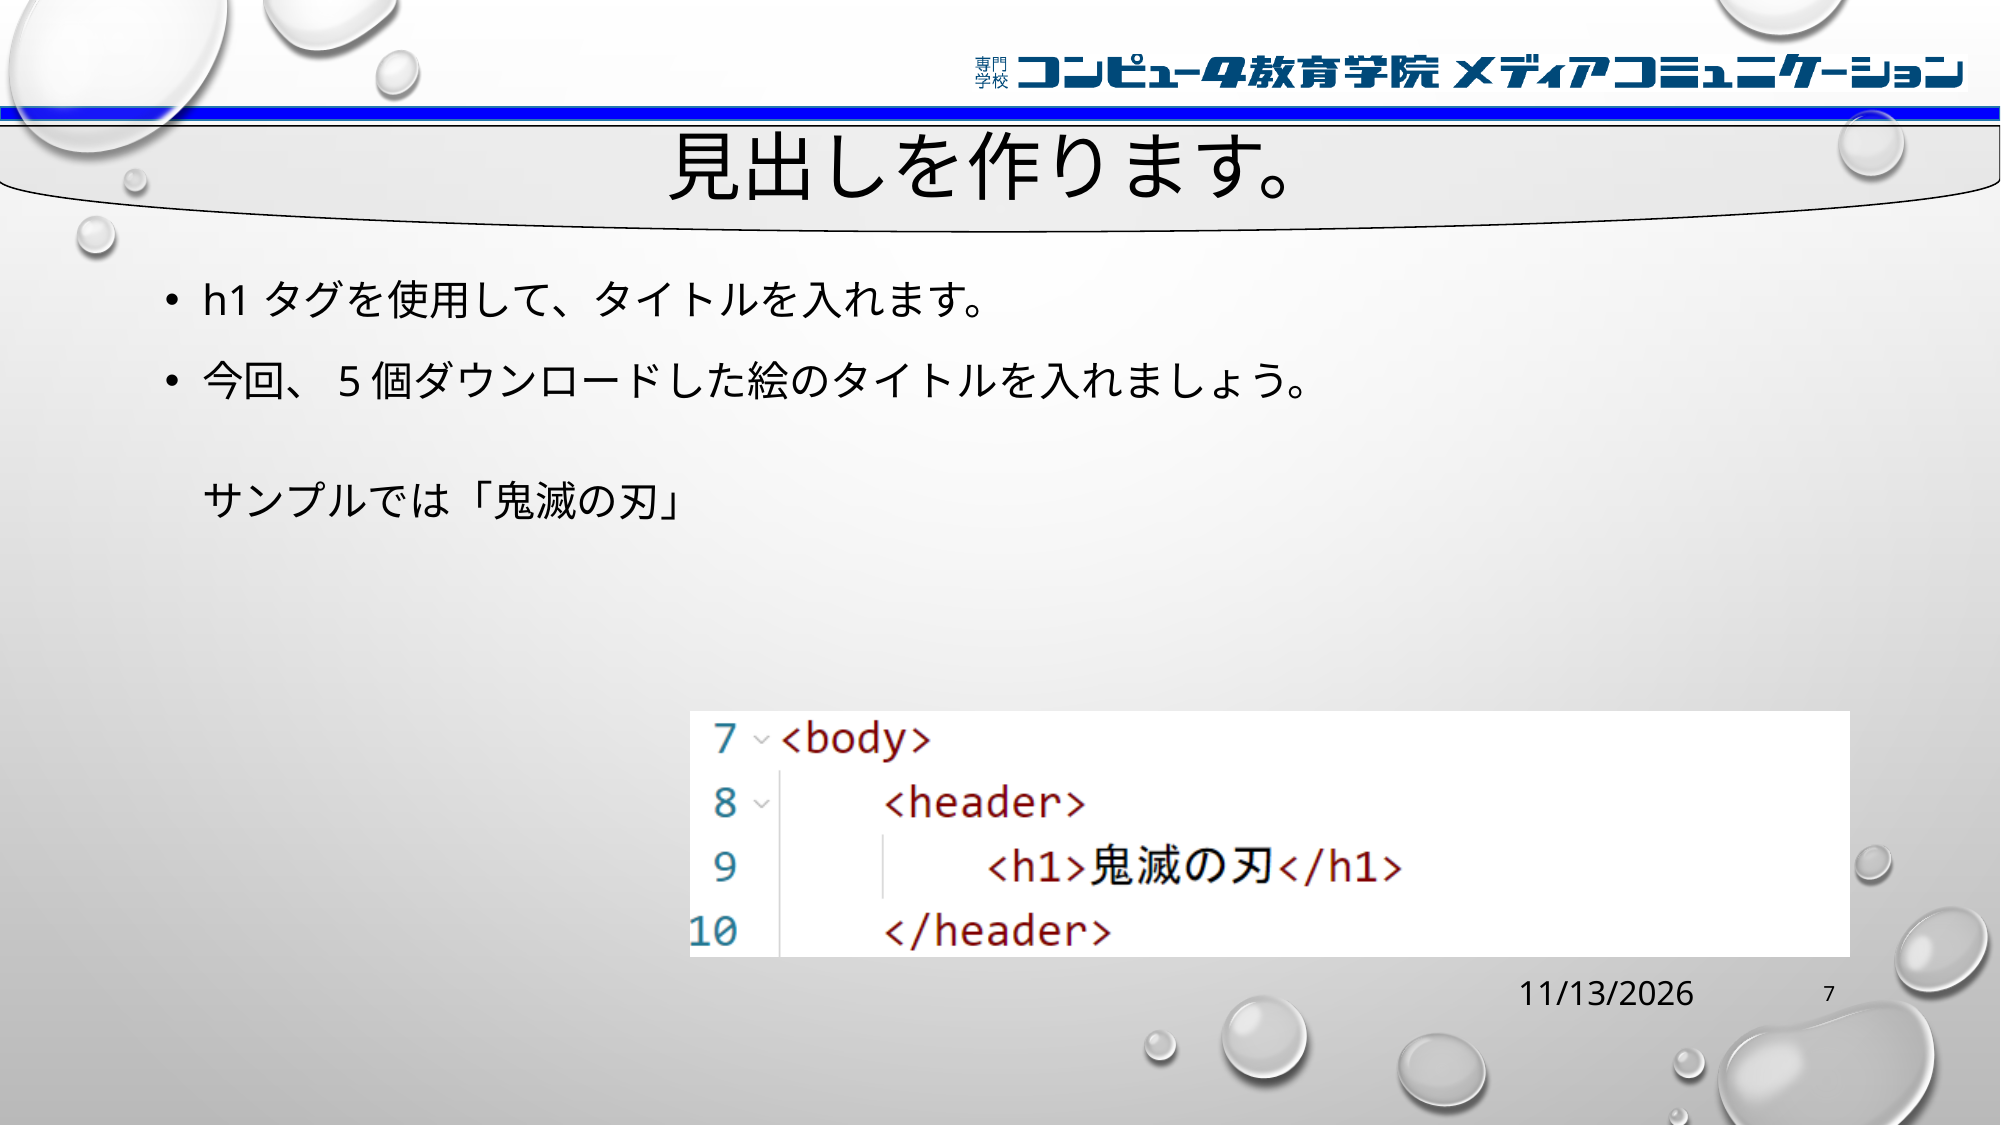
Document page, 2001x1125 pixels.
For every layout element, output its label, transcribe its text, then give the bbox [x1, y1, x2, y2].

title 見出しを作ります。 [149, 101, 1851, 239]
slide_number 7 [1724, 965, 1851, 1025]
picture [0, 0, 2000, 125]
list h1タグを使用して、タイトルを入れます。 今回、5個ダウンロードした絵のタイトルを入れましょう。 サンプルでは「鬼滅の刃」 [149, 256, 1850, 957]
picture [0, 183, 2000, 1125]
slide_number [1259, 965, 1710, 1025]
